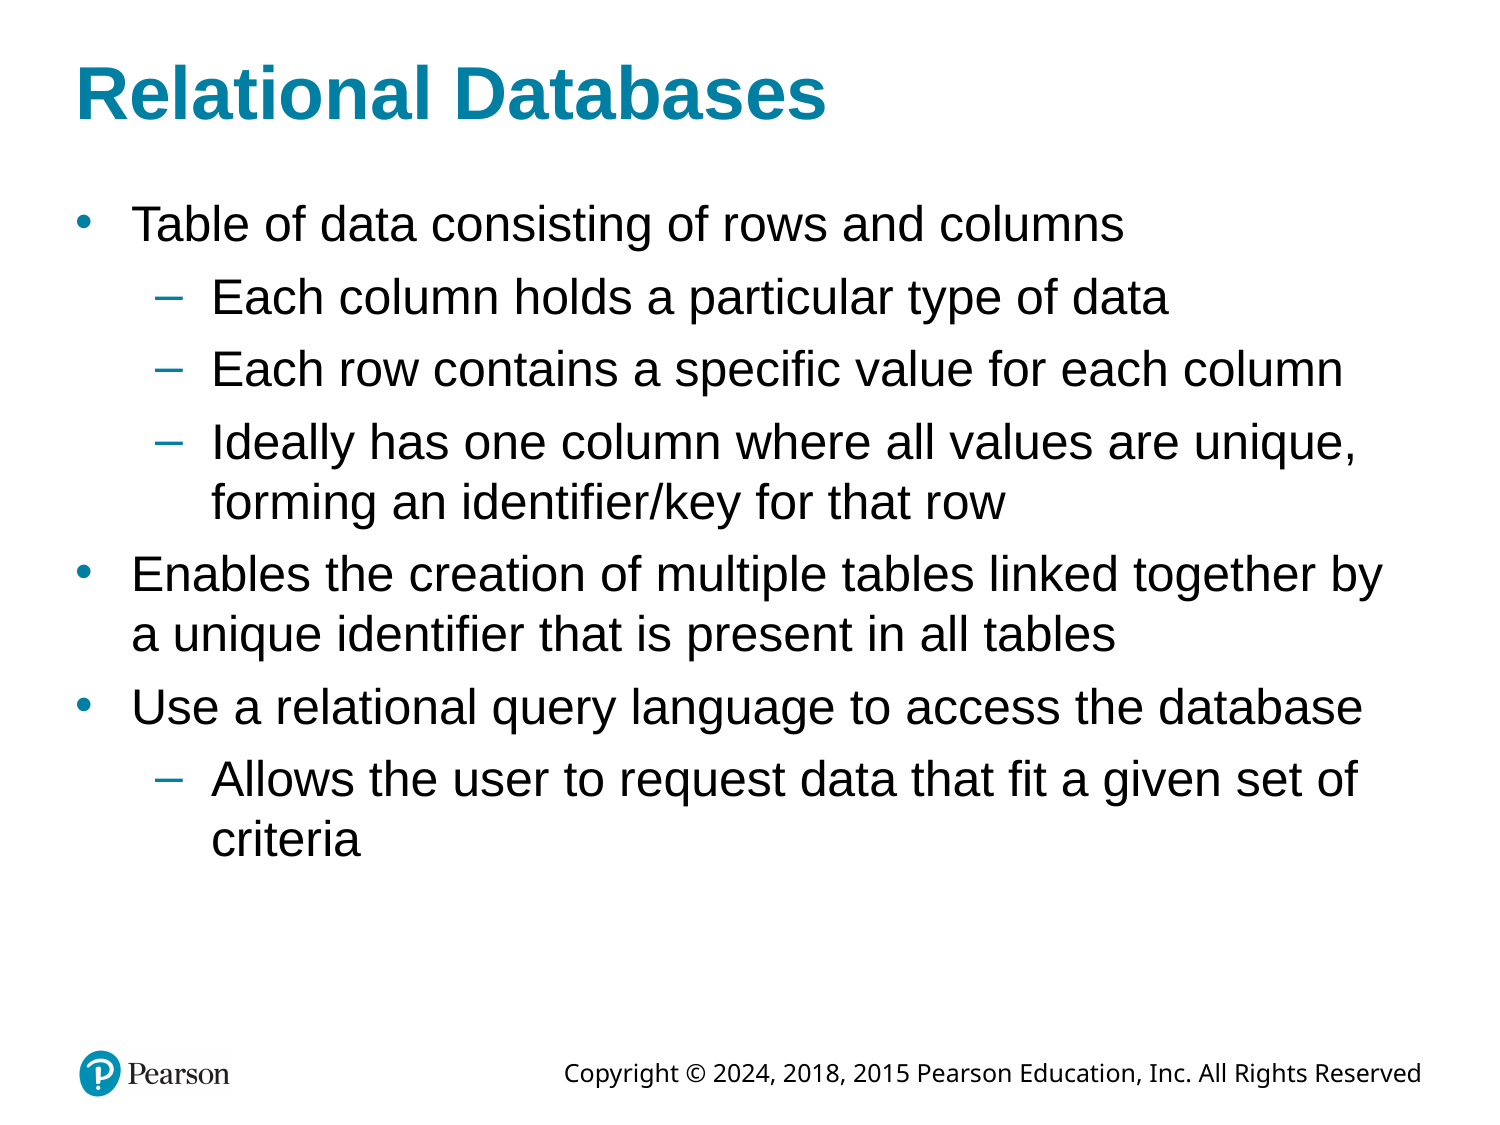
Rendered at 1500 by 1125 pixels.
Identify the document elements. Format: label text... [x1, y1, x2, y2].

picture [78, 1049, 231, 1098]
list Table of data consisting of rows and columns Each column holds a particular type of data Each row contains a specific value for each column Ideally has one column where all values are unique, forming an identifier/key for that row Enables the creation of multiple tables linked together by a unique identifier that is present in all tables Use a relational query language to access the database Allows the user to request data that fit a given set of criteria [75, 188, 1425, 870]
title Relational Databases [75, 0, 1425, 187]
